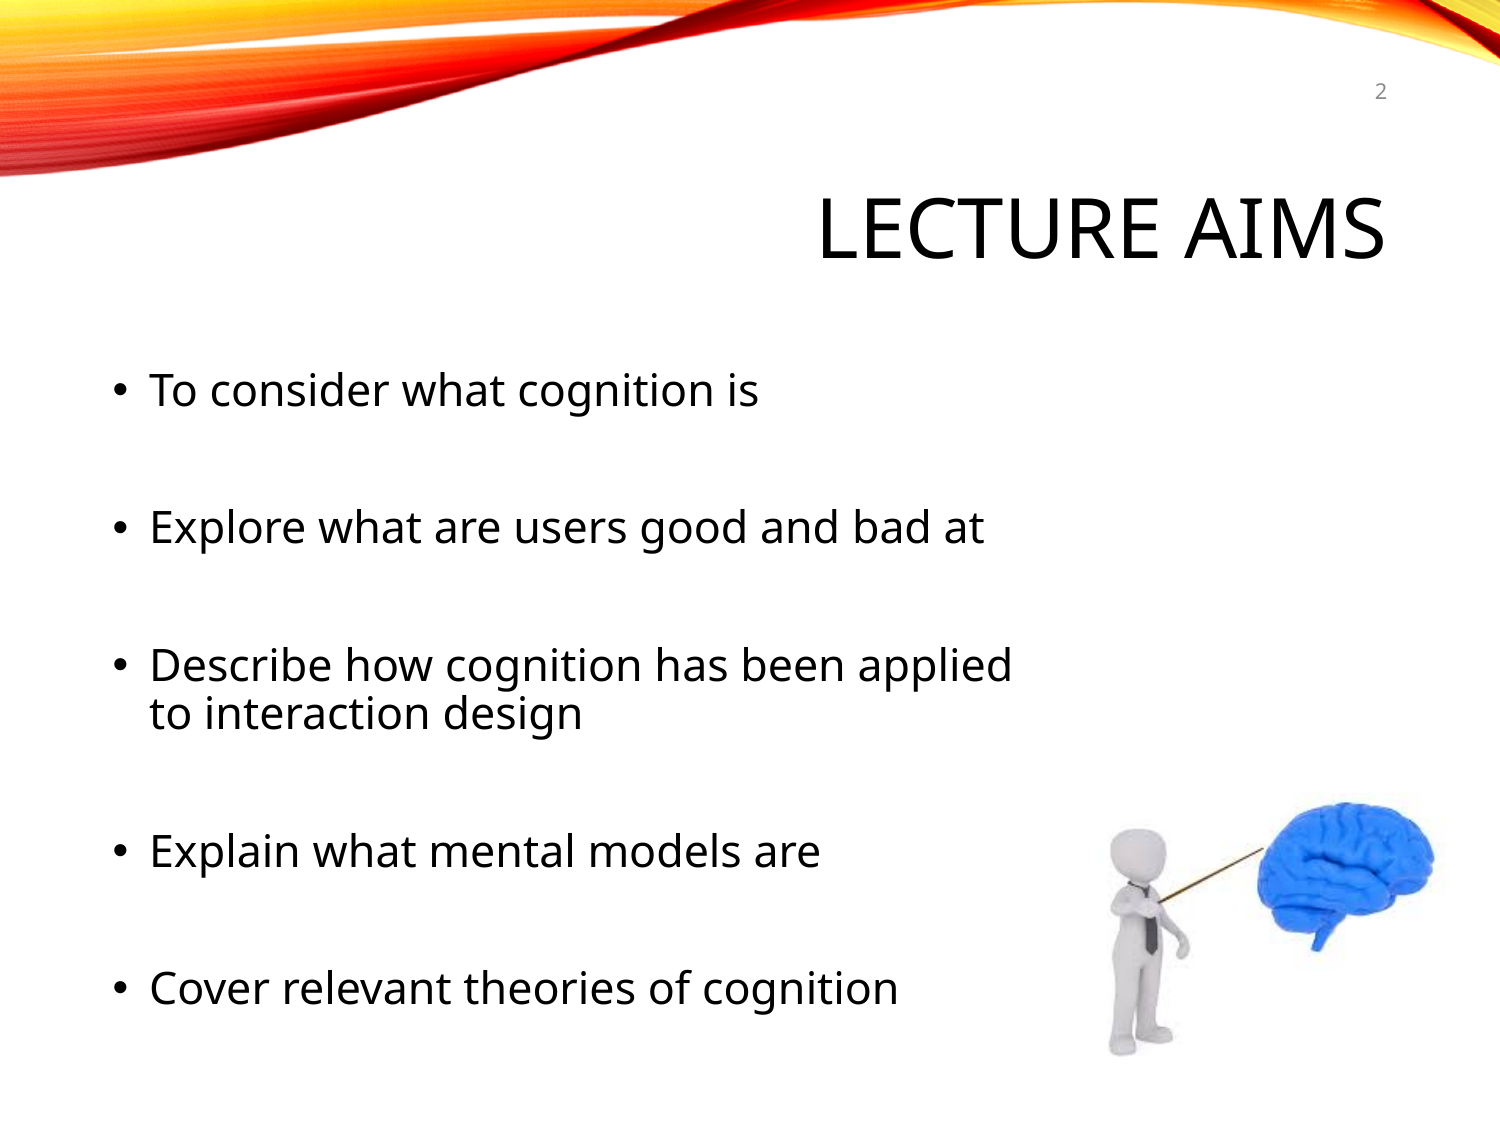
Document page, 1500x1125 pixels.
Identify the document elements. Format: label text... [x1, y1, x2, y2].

slide_number 2 [1078, 62, 1403, 123]
title Lecture Aims [356, 125, 1403, 338]
list To consider what cognition is Explore what are users good and bad at Describe how cognition has been applied to interaction design Explain what mental models are Cover relevant theories of cognition [97, 360, 1403, 1028]
picture [1094, 718, 1448, 1071]
picture [0, 0, 1500, 178]
